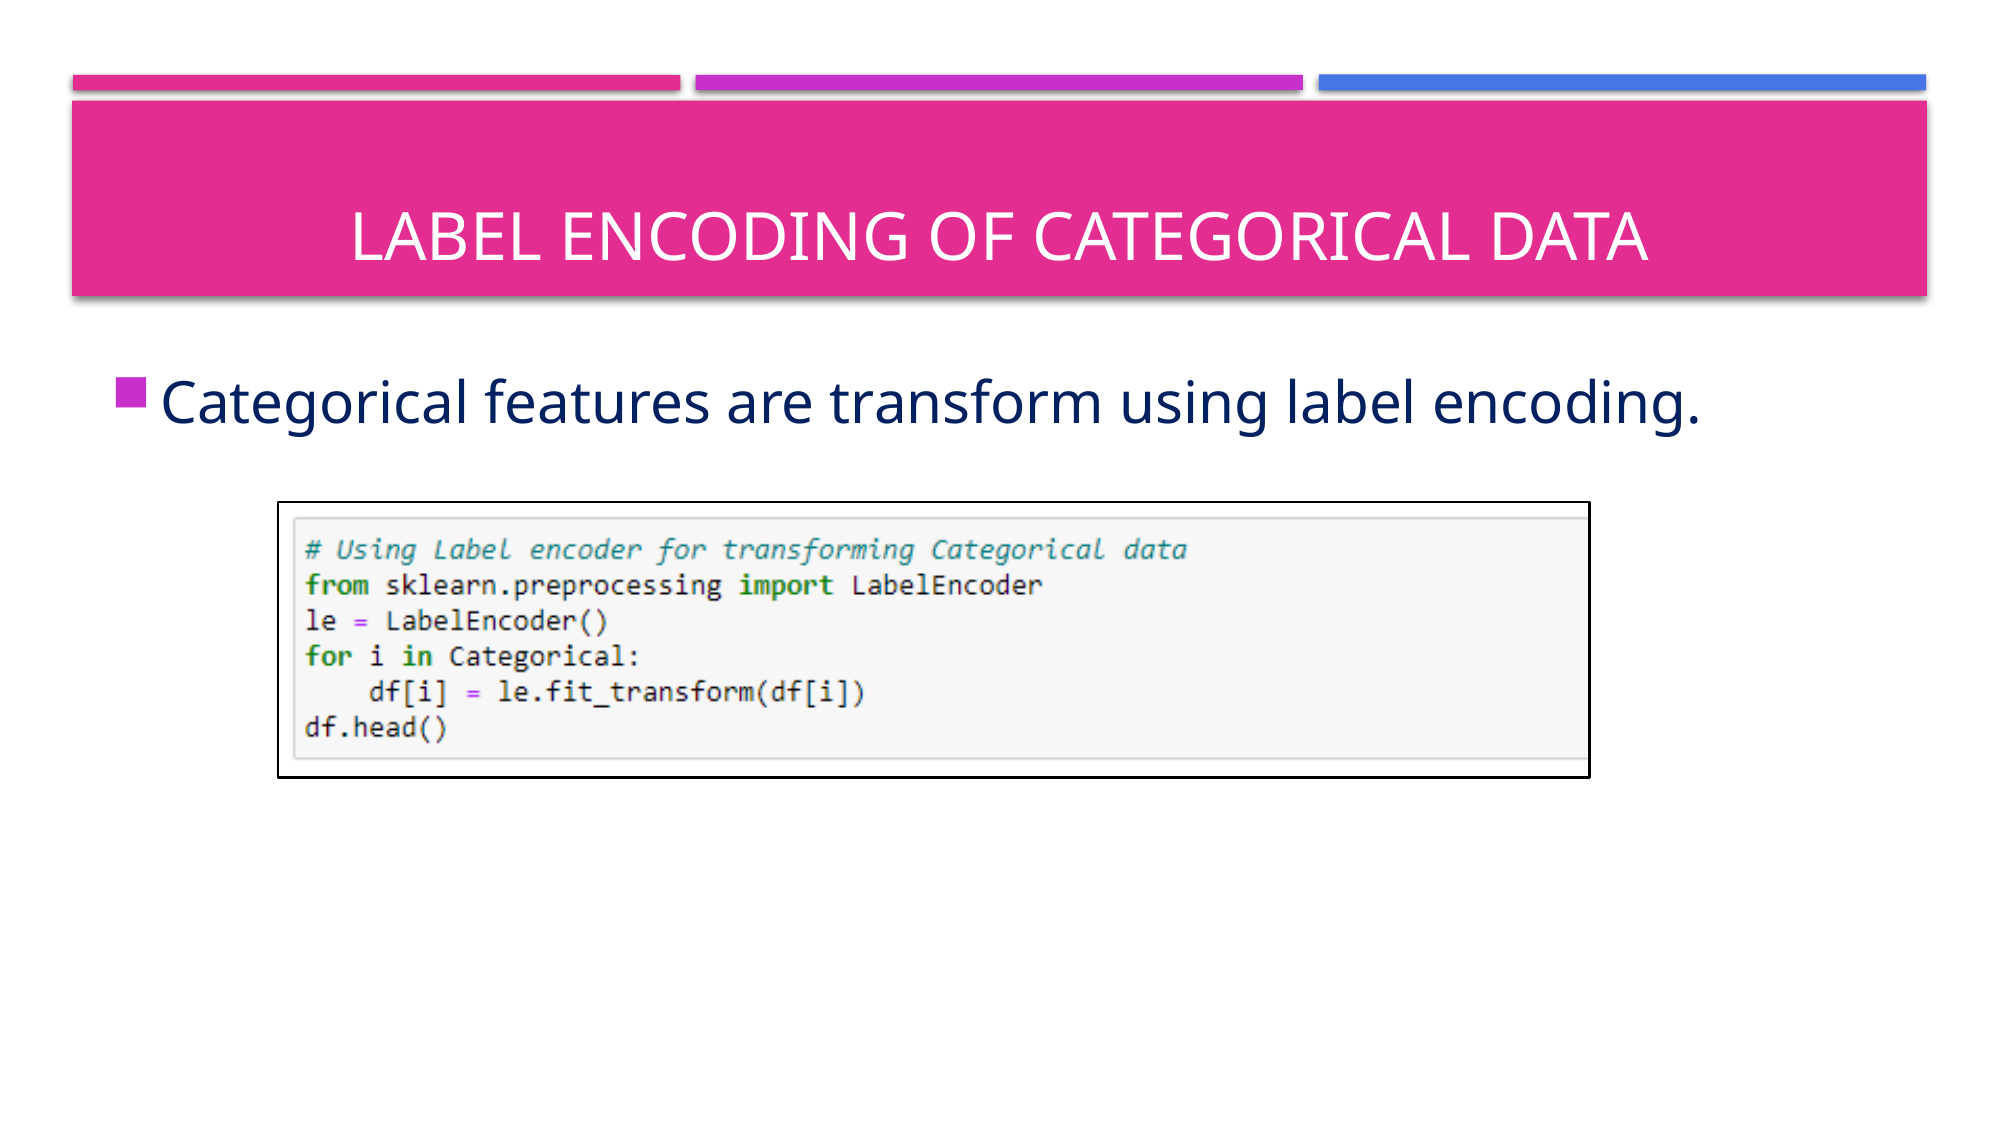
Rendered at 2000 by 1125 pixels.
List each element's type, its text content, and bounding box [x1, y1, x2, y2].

picture [278, 502, 1589, 777]
list Categorical features are transform using label encoding. [95, 357, 1905, 457]
title Label Encoding of categorical data [95, 115, 1905, 282]
